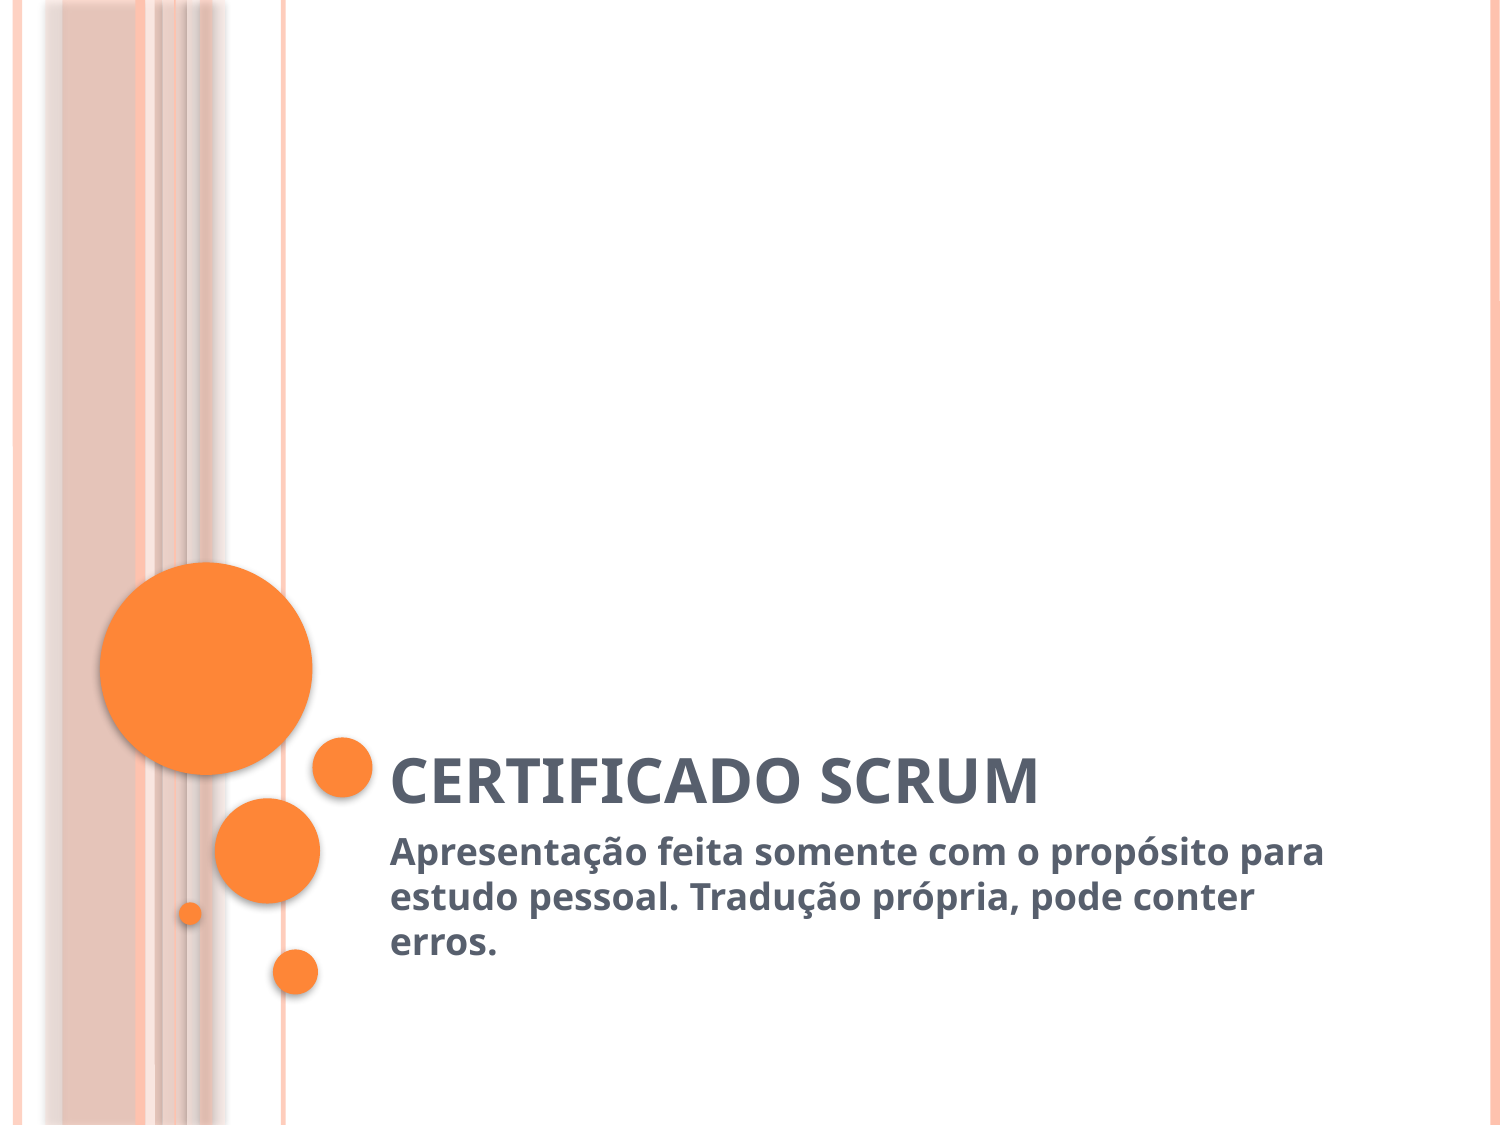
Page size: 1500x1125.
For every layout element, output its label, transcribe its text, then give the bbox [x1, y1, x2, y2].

subtitle Apresentação feita somente com o propósito para estudo pessoal. Tradução própria, pode conter erros. [375, 820, 1388, 1046]
title Certificado Scrum [375, 512, 1388, 820]
